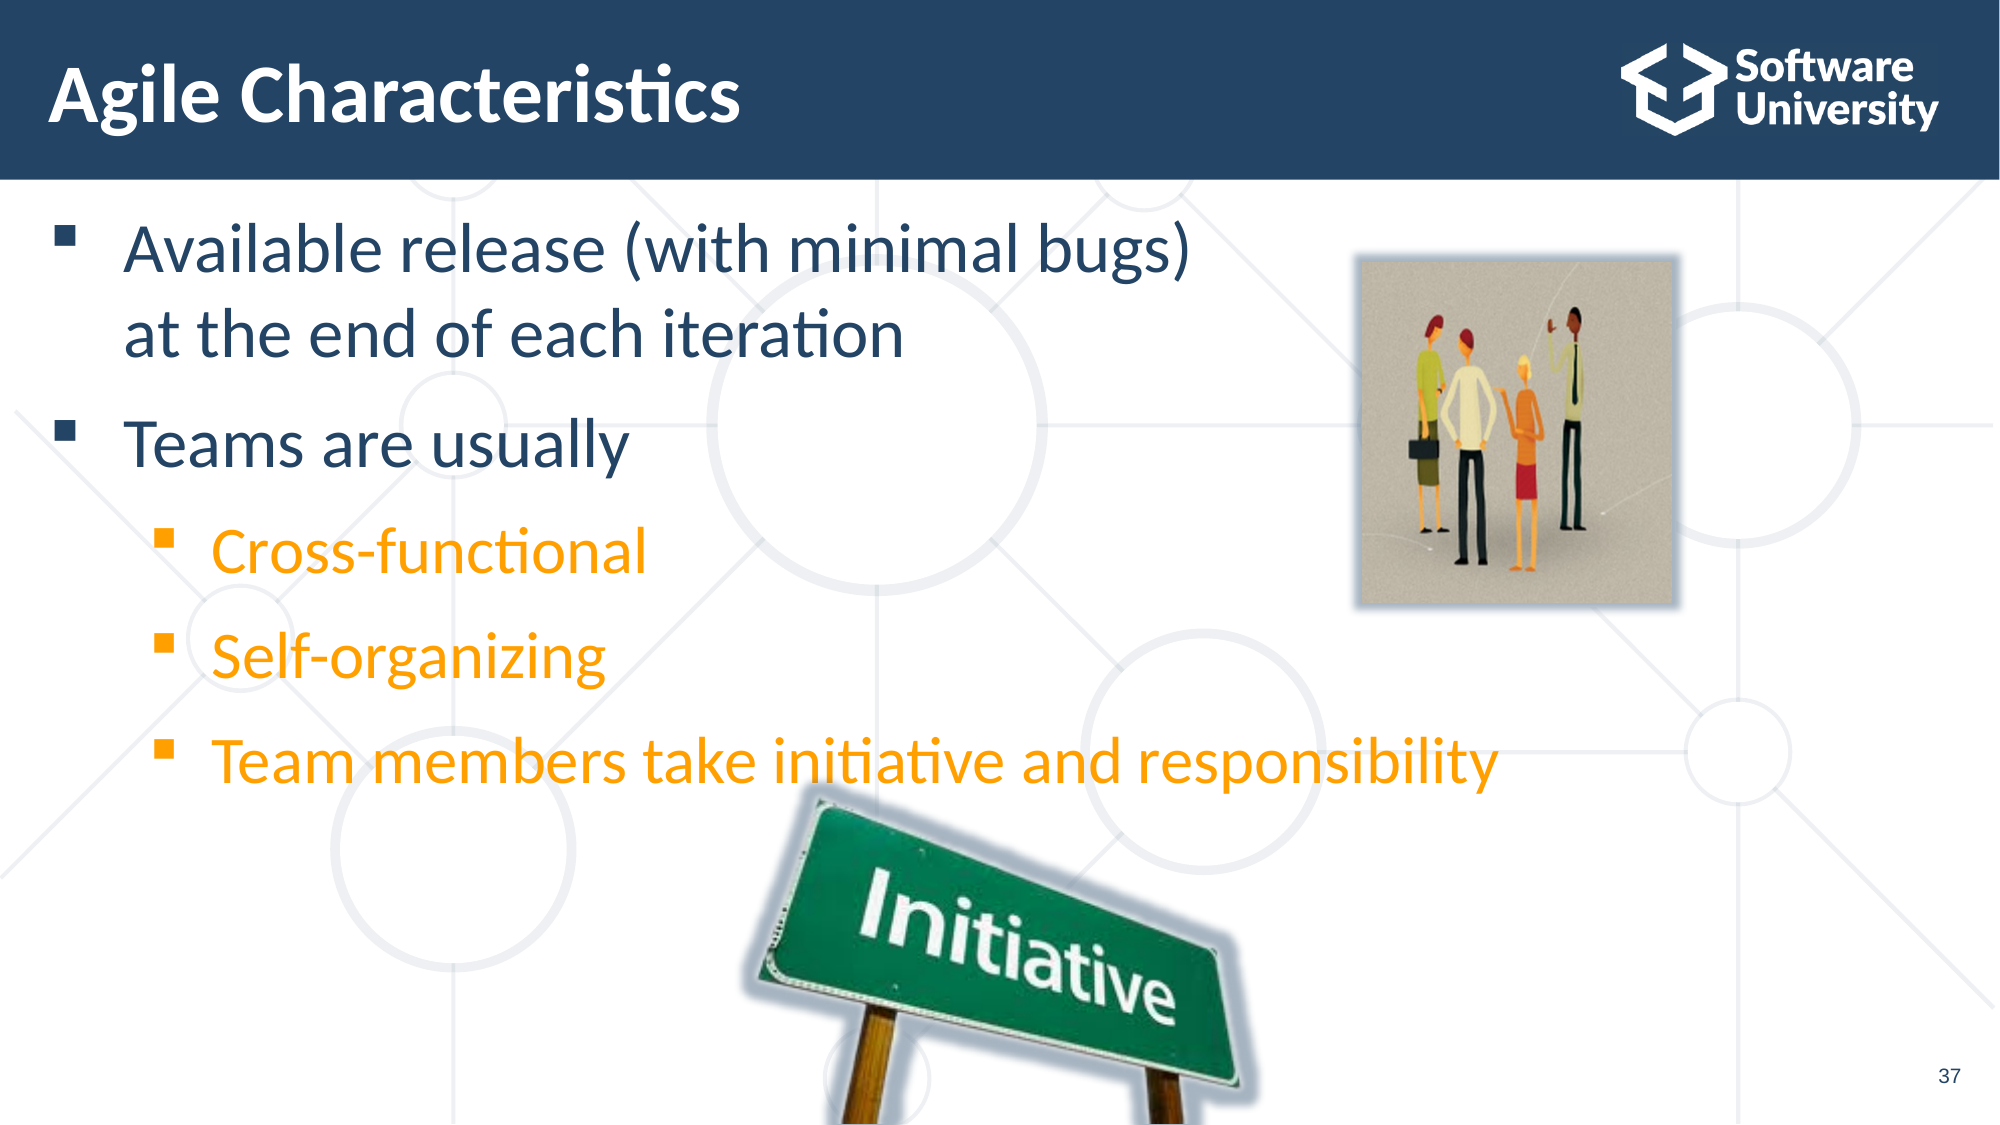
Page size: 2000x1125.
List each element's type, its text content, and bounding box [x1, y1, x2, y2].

list Available release (with minimal bugs) at the end of each iteration Teams are usually Cross-functional Self-organizing Team members take initiative and responsibility [31, 196, 1970, 1050]
slide_number 37 [1896, 1049, 1968, 1101]
table_cell Daily Scrum [1354, 257, 1689, 619]
picture [1621, 43, 1939, 136]
picture [749, 789, 1250, 1124]
picture [1361, 262, 1672, 603]
title Agile Characteristics [31, 16, 1591, 162]
